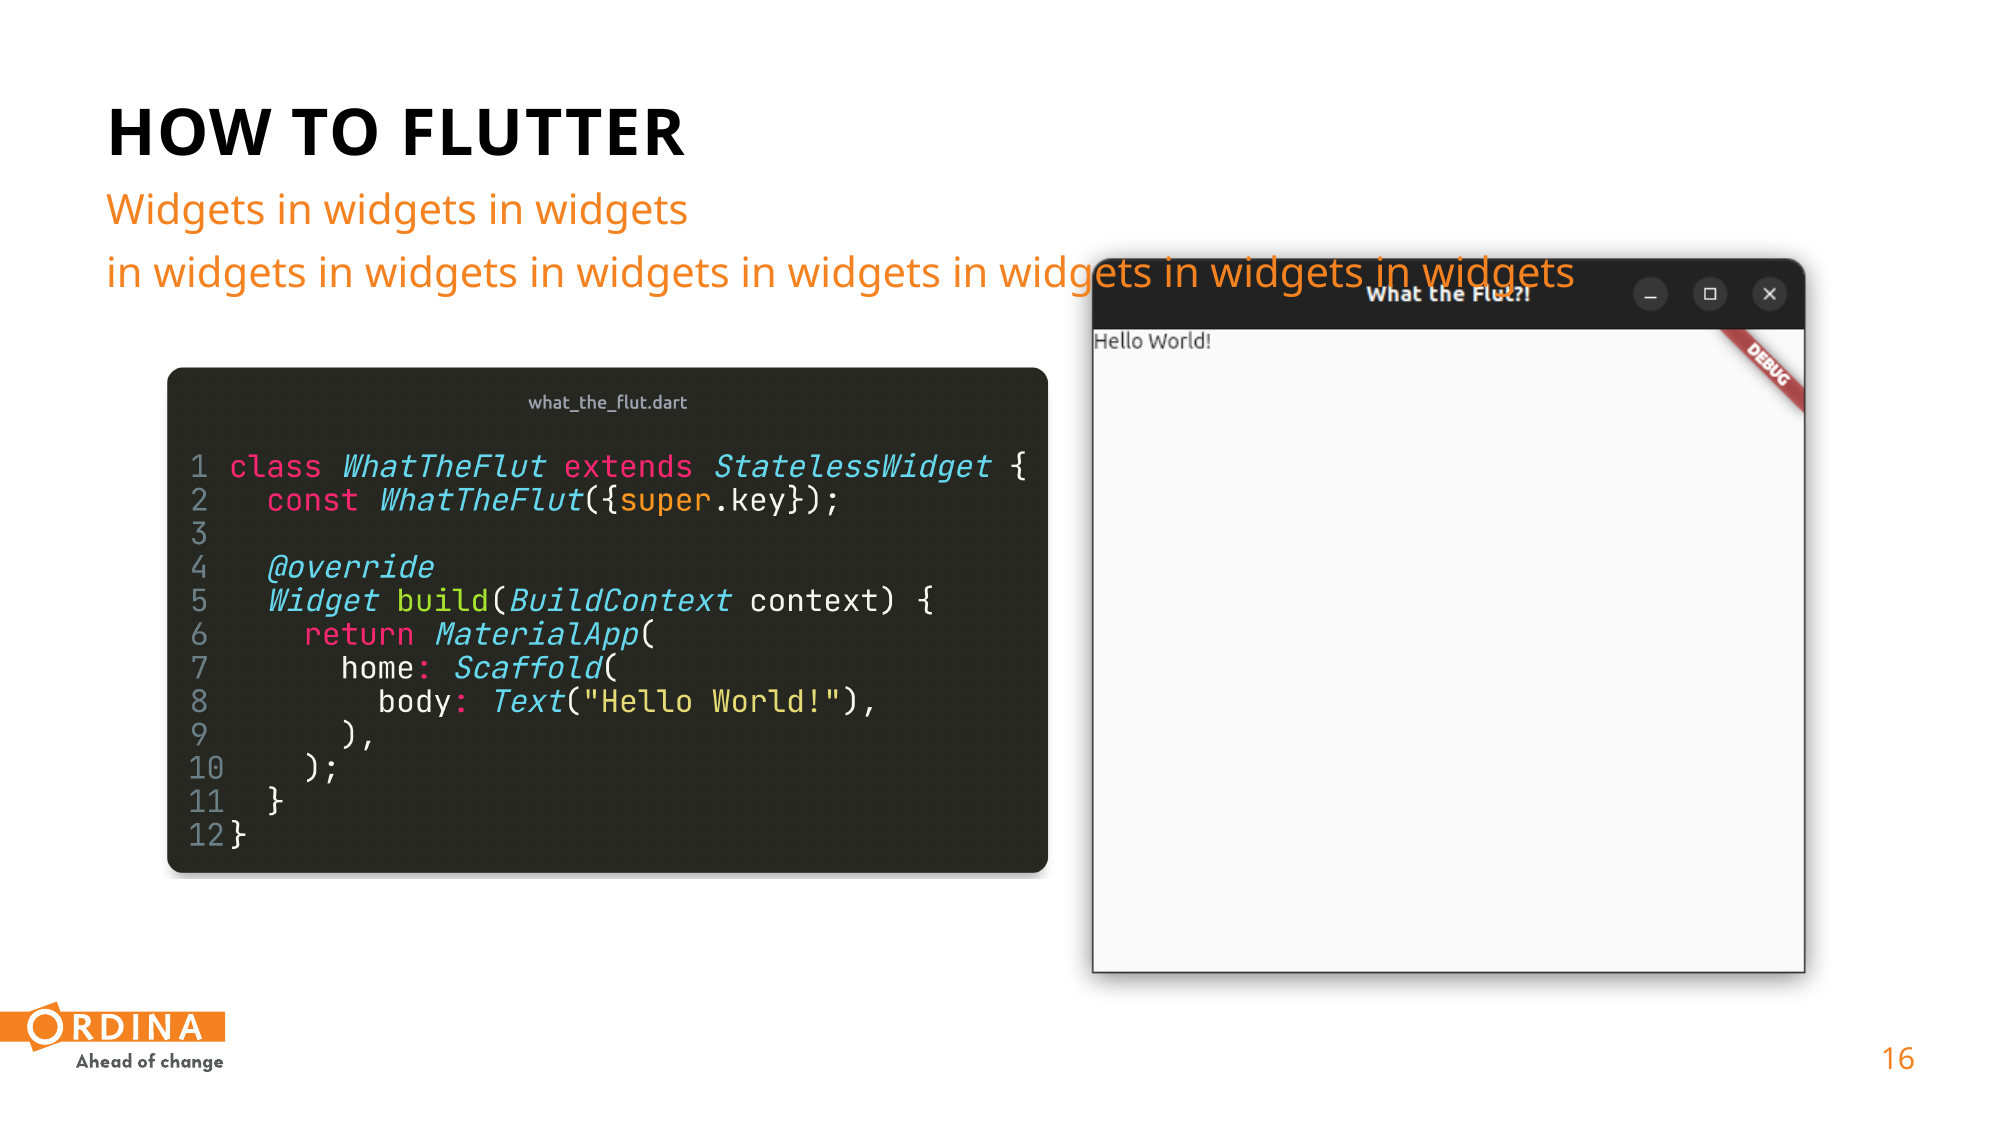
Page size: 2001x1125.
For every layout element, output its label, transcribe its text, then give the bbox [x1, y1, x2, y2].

picture [160, 225, 1843, 1015]
list Widgets in widgets in widgets in widgets in widgets in widgets in widgets in widgets in widgets in widgets [106, 170, 2000, 255]
slide_number 16 [1830, 1039, 1916, 1081]
title How to Flutter [106, 97, 1916, 170]
